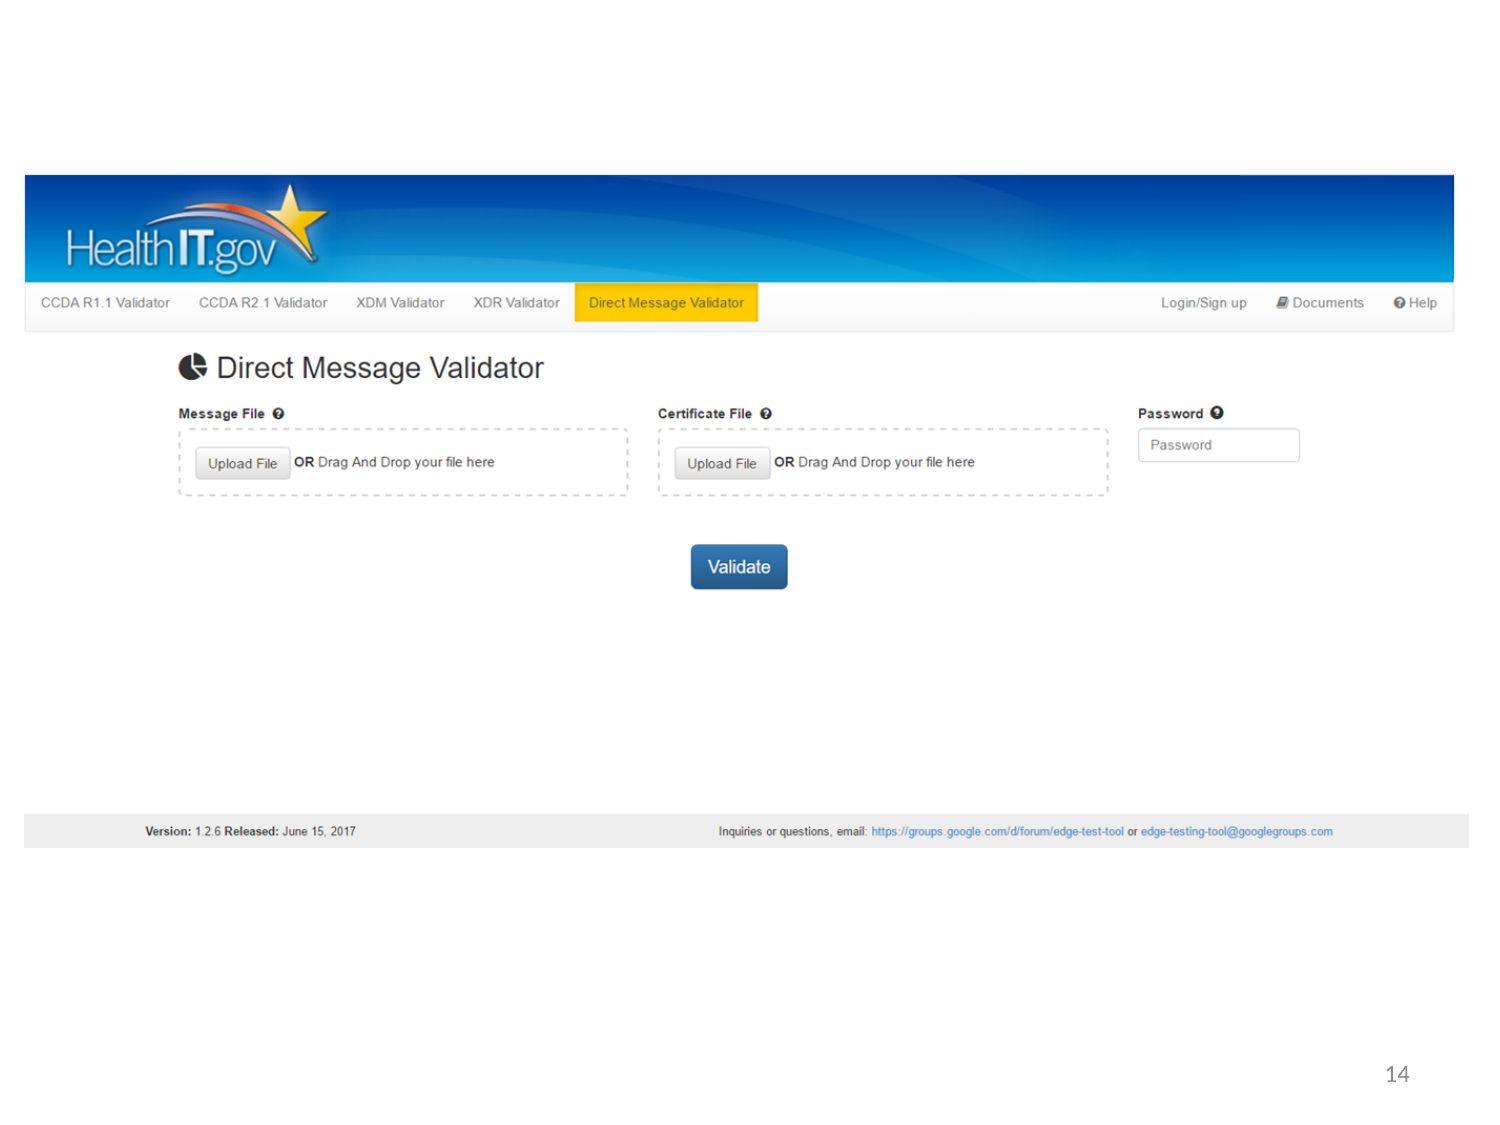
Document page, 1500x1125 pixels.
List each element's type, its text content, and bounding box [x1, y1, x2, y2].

picture [1240, 174, 1454, 251]
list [24, 174, 1469, 849]
slide_number 14 [1074, 1042, 1425, 1103]
